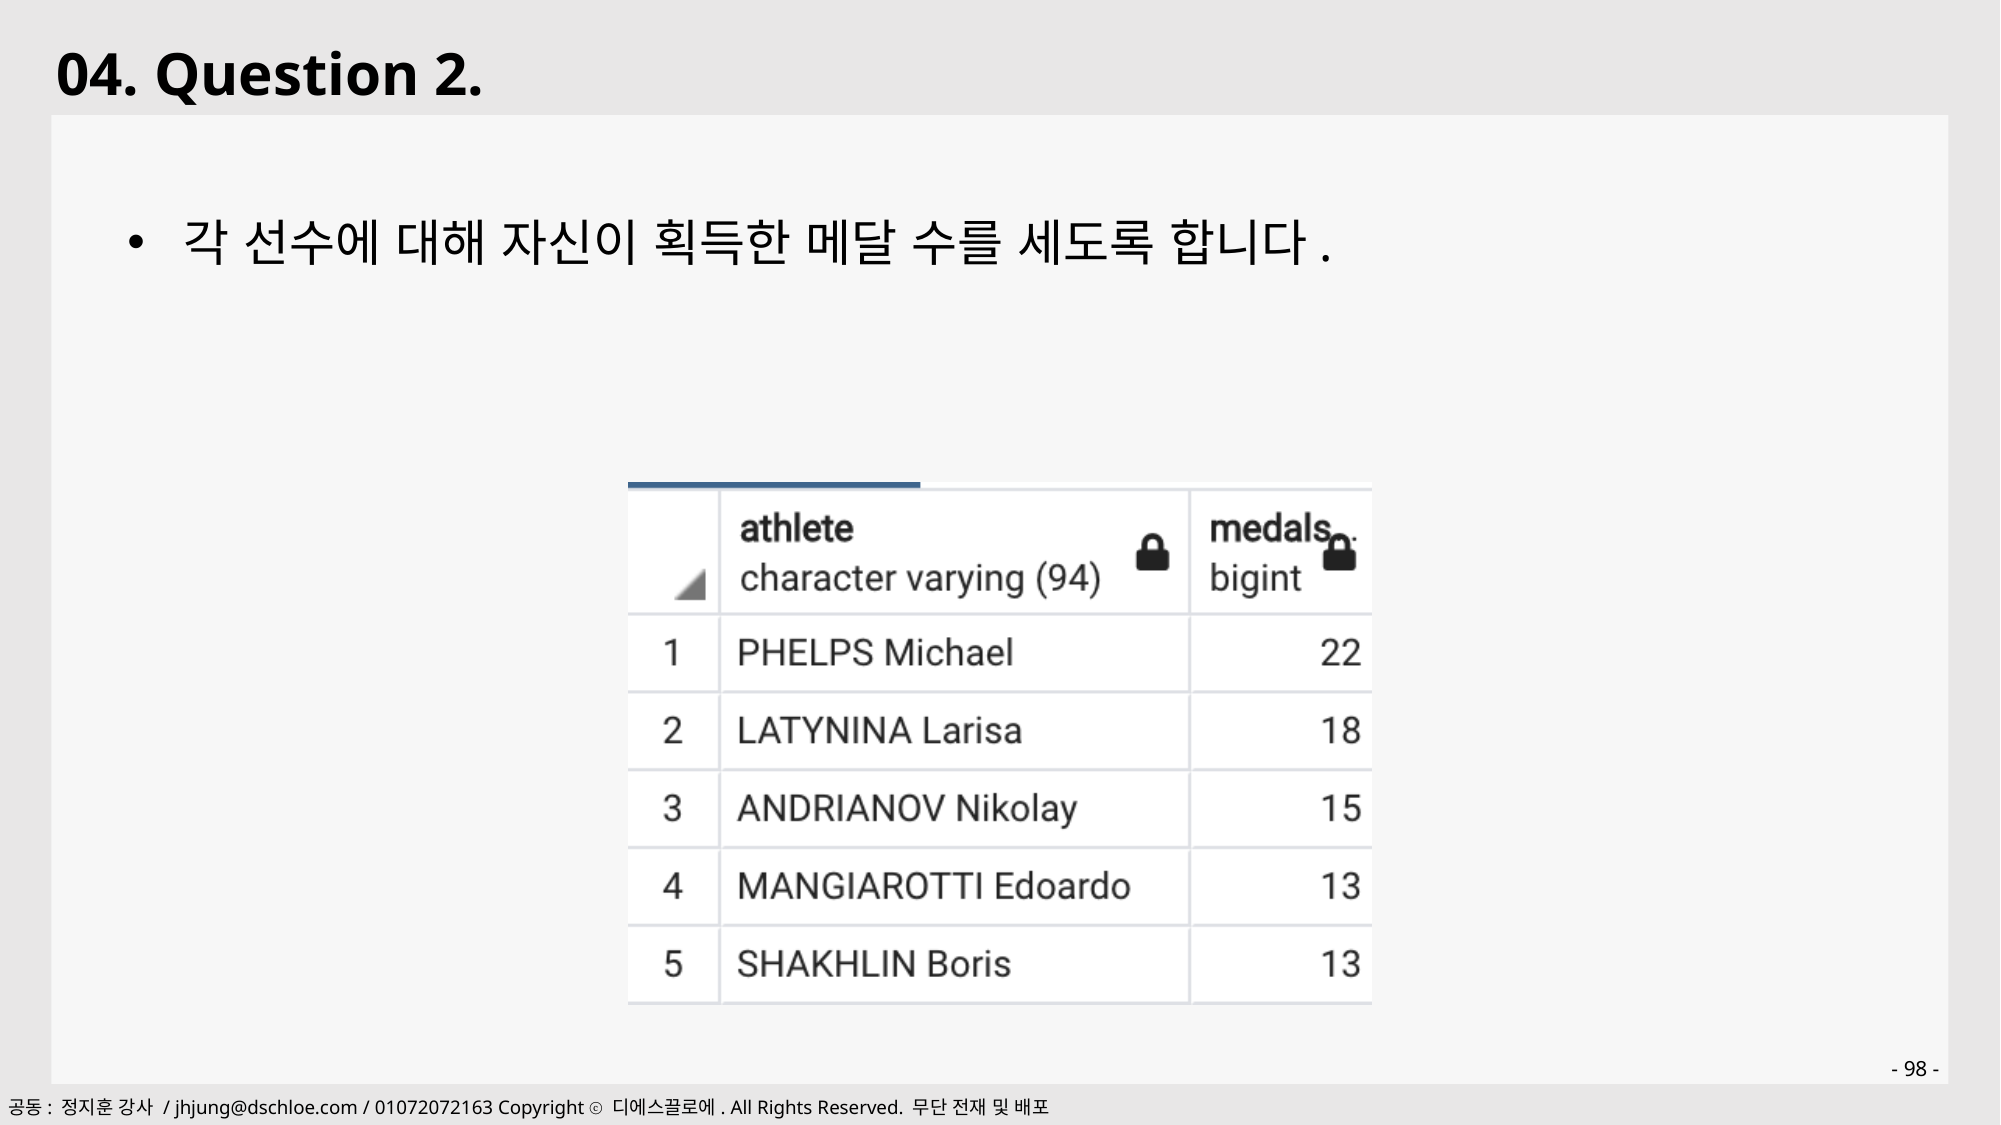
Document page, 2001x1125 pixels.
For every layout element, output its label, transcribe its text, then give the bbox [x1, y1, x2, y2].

text_box 04. Question 2. [41, 30, 500, 115]
picture [628, 481, 1372, 1005]
text_box 각 선수에 대해 자신이 획득한 메달 수를 세도록 합니다. [112, 204, 1955, 279]
slide_number - 98 - [1504, 1039, 1955, 1100]
